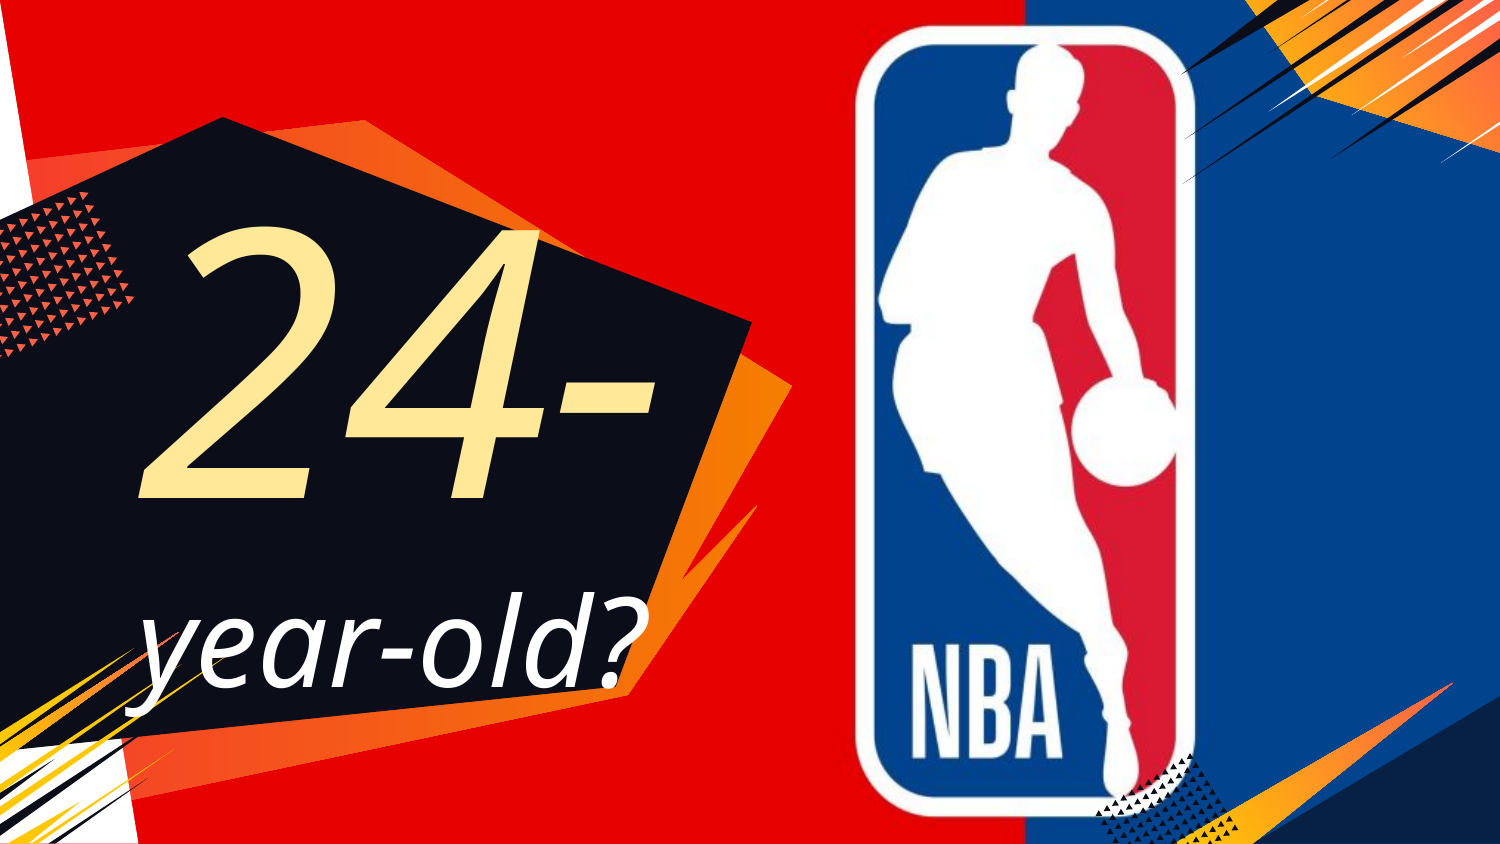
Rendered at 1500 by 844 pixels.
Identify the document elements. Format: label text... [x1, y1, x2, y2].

title 24- year-old? [137, 141, 731, 749]
picture [0, 0, 1500, 844]
